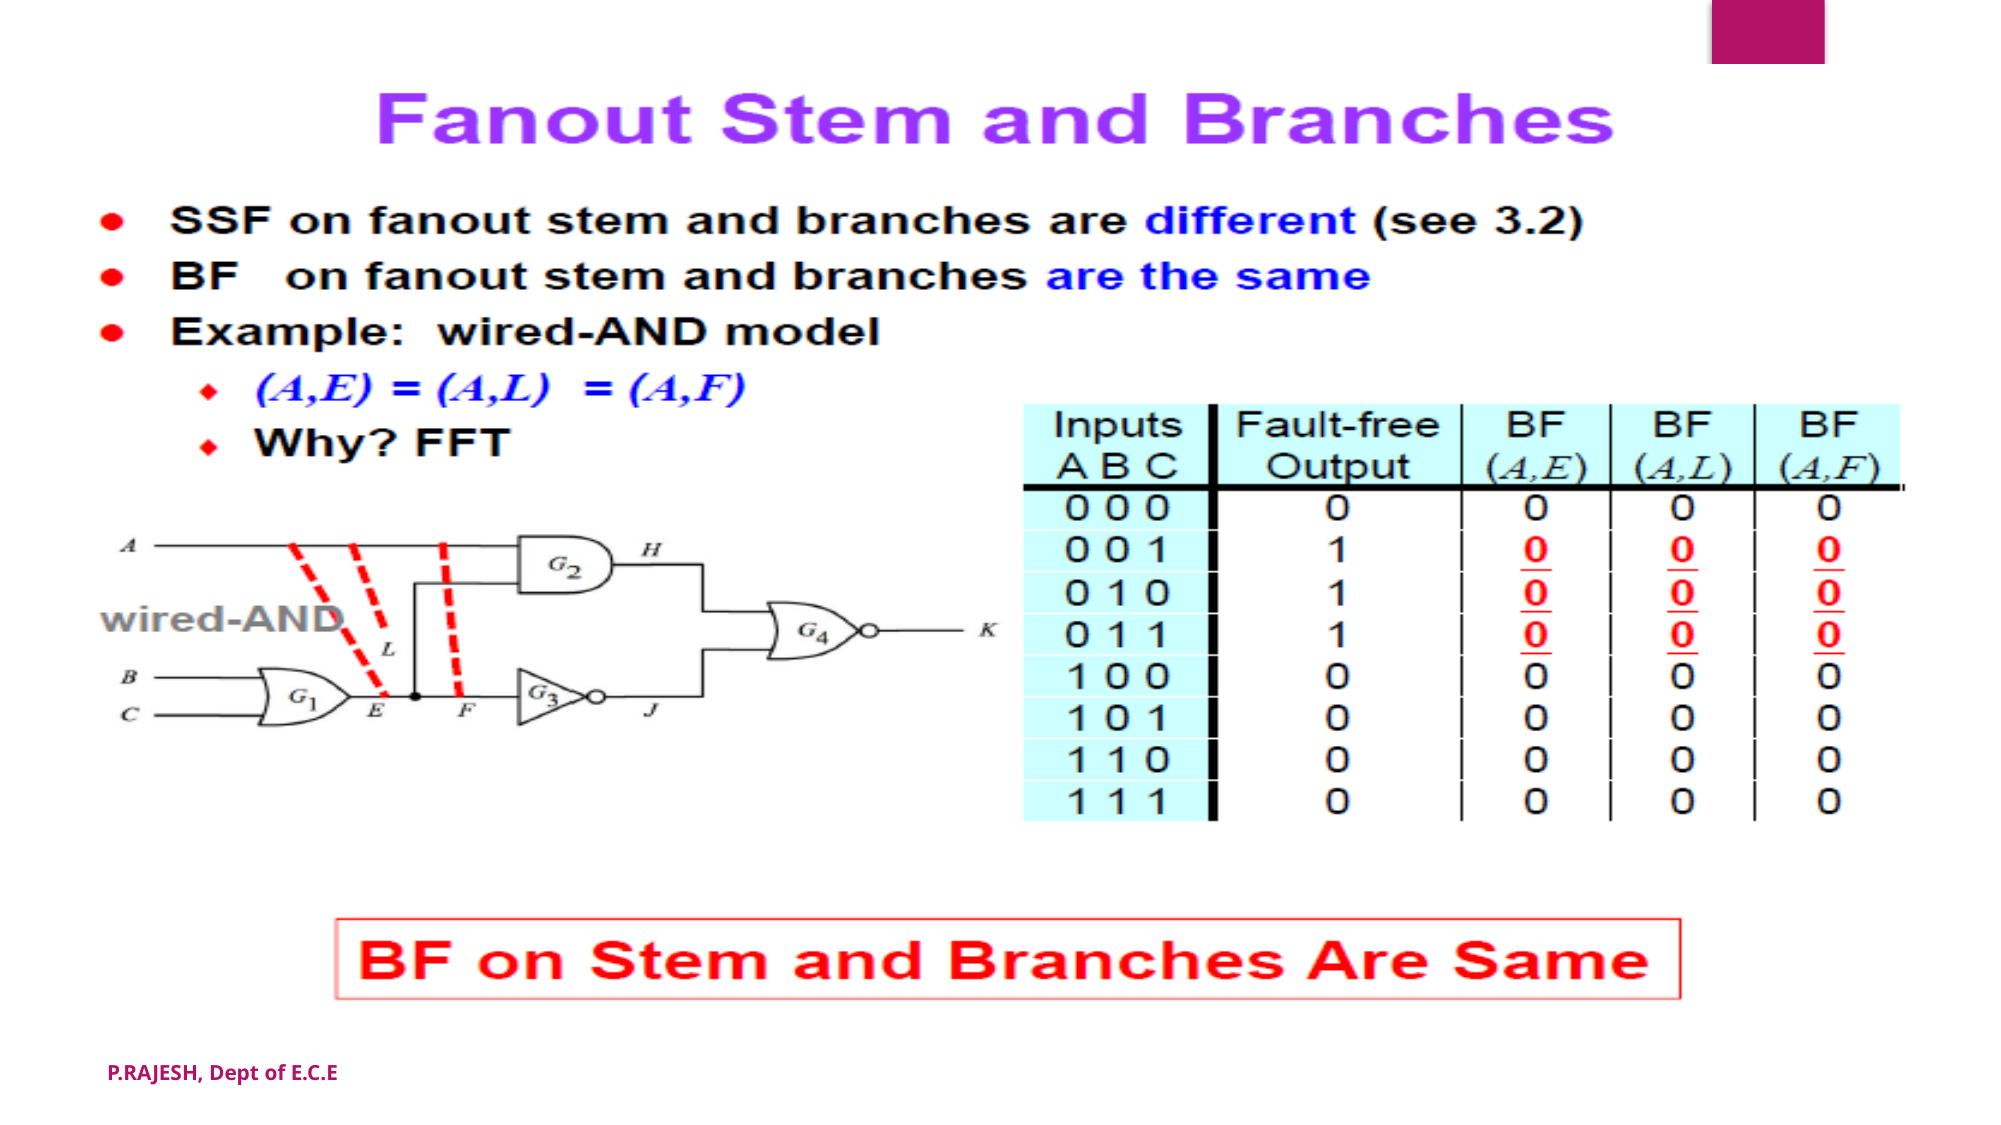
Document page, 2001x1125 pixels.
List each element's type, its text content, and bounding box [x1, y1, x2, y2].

footer P.RAJESH, Dept of E.C.E [92, 1048, 726, 1099]
picture [72, 64, 1944, 1010]
